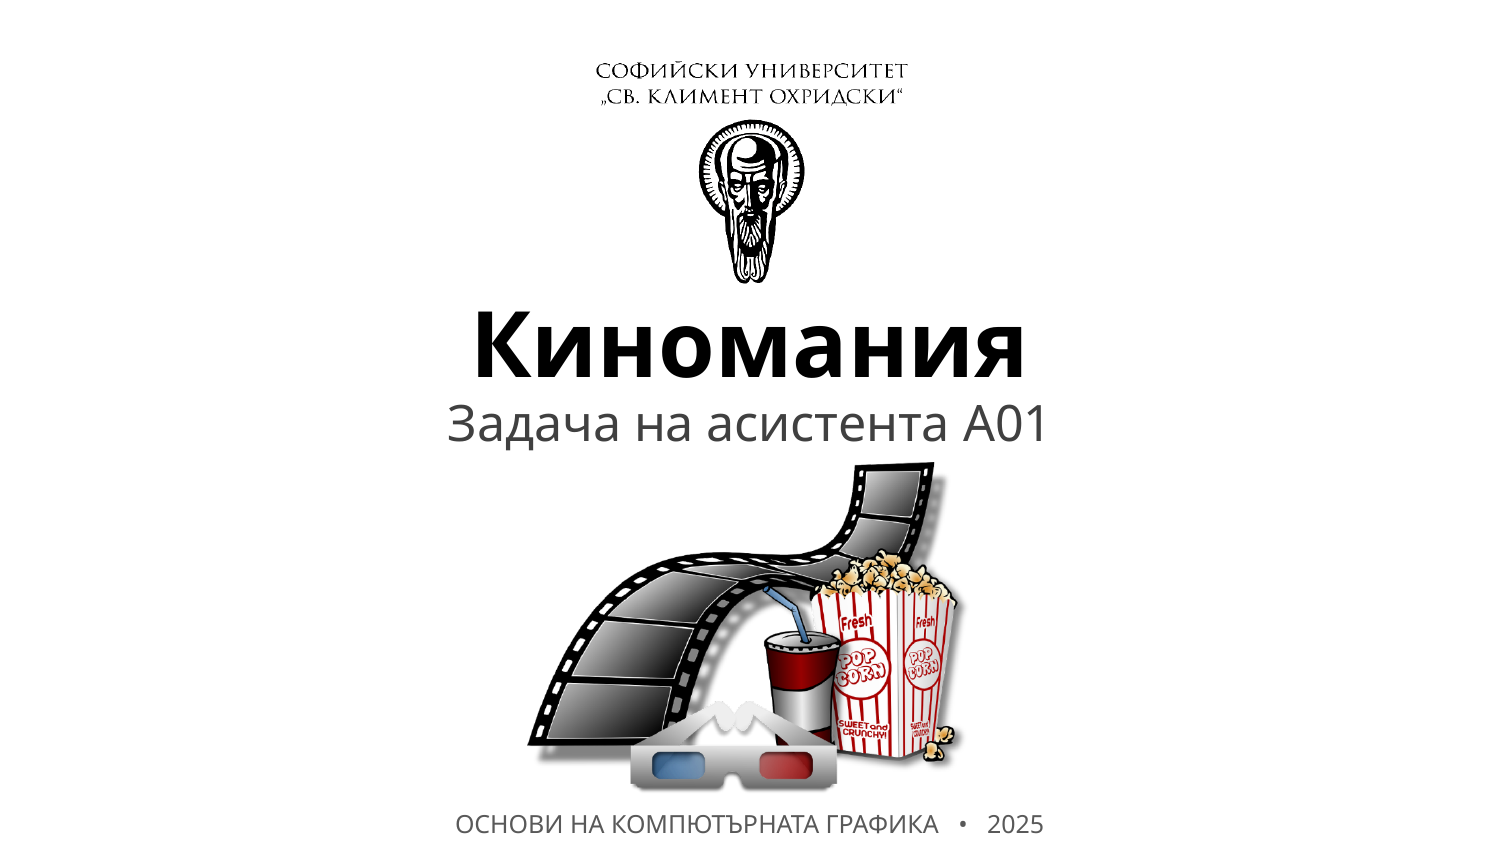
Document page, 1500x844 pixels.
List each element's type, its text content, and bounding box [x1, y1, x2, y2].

list Задача на асистента A01 [0, 410, 1500, 460]
list Киномания [0, 278, 1500, 410]
picture [588, 48, 912, 278]
text_box ОСНОВИ НА КОМПЮТЪРНАТА ГРАФИКА • 2025 [0, 801, 1500, 844]
picture [527, 461, 971, 794]
